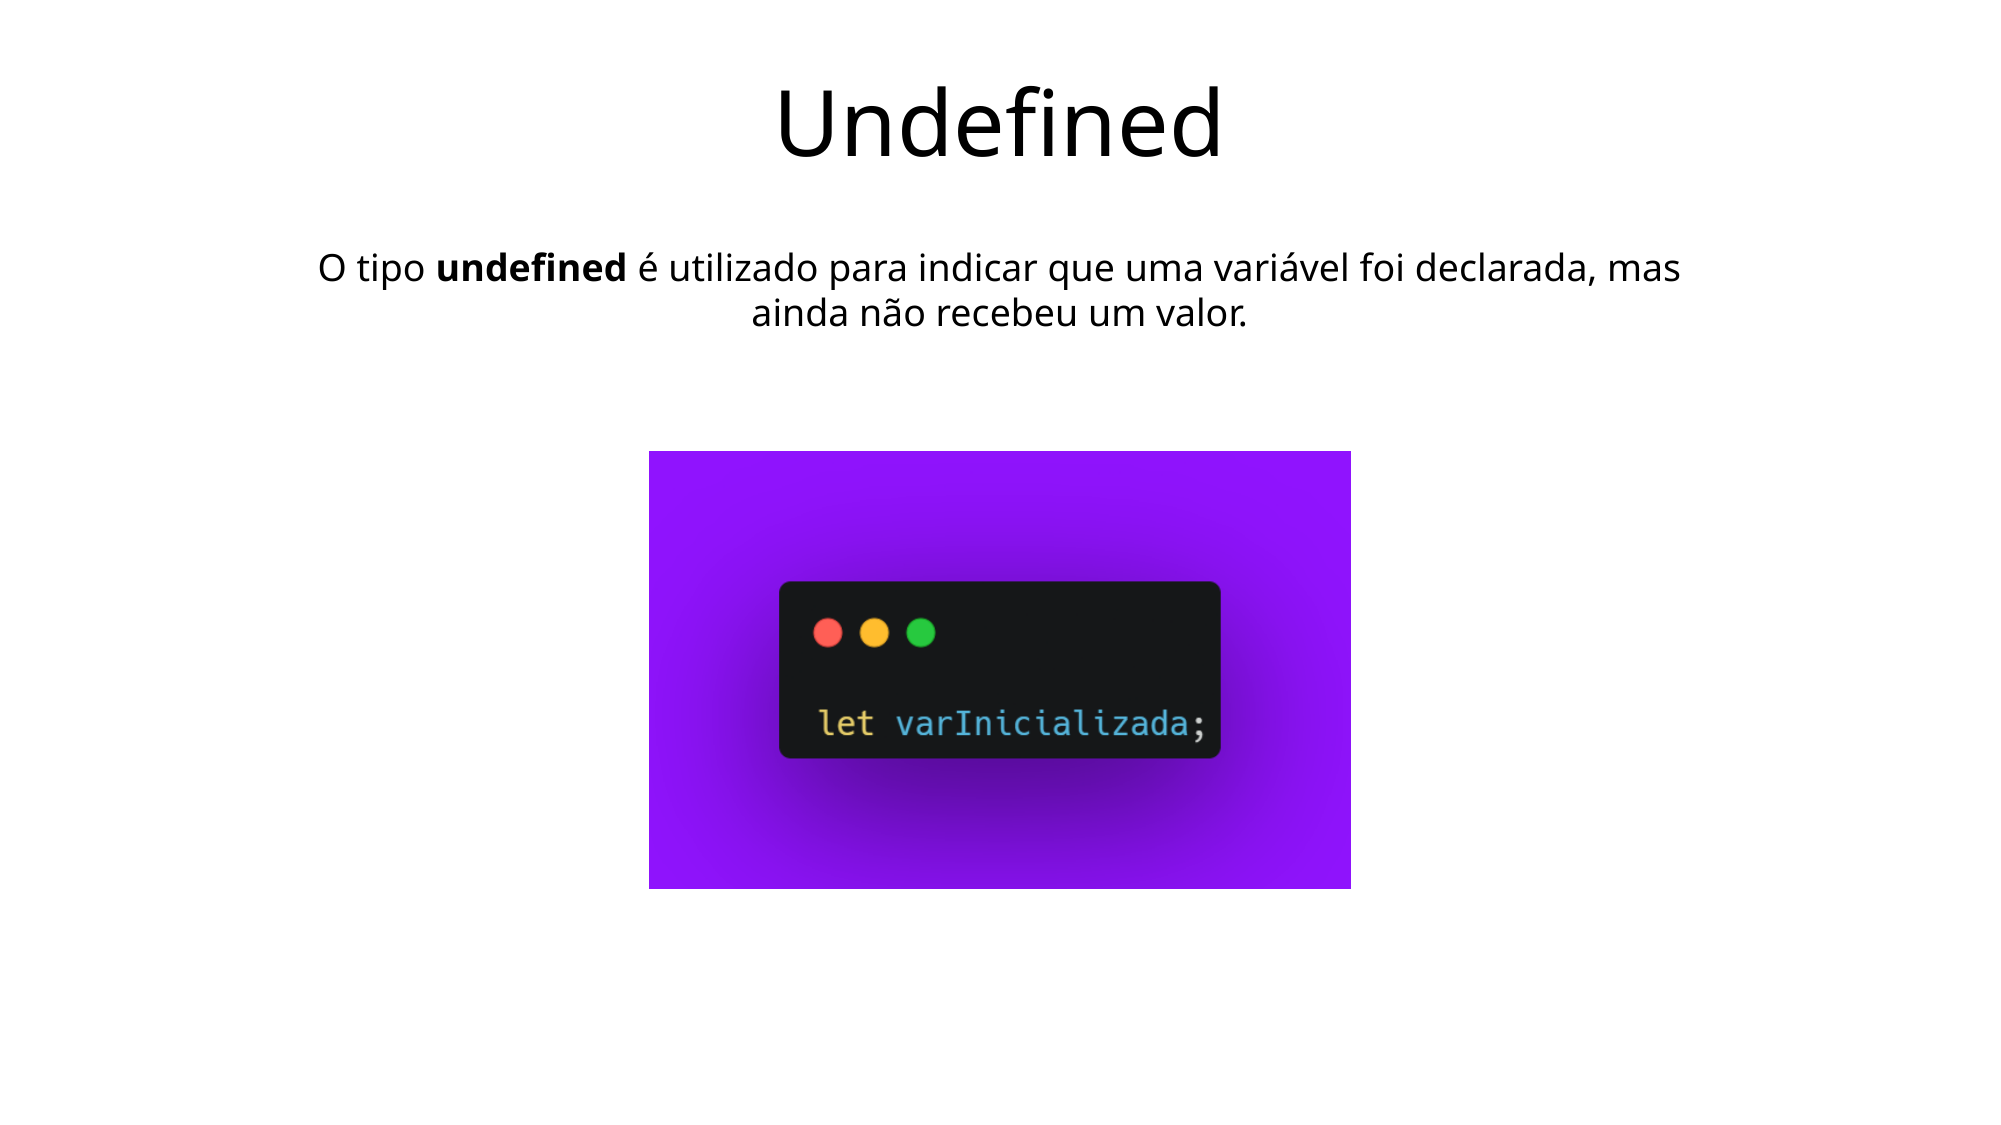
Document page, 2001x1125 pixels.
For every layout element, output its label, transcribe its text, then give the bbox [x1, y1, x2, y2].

picture [648, 451, 1352, 890]
text_box O tipo undefined é utilizado para indicar que uma variável foi declarada, mas ainda não recebeu um valor. [262, 236, 1738, 341]
title Undefined [472, 41, 1528, 212]
